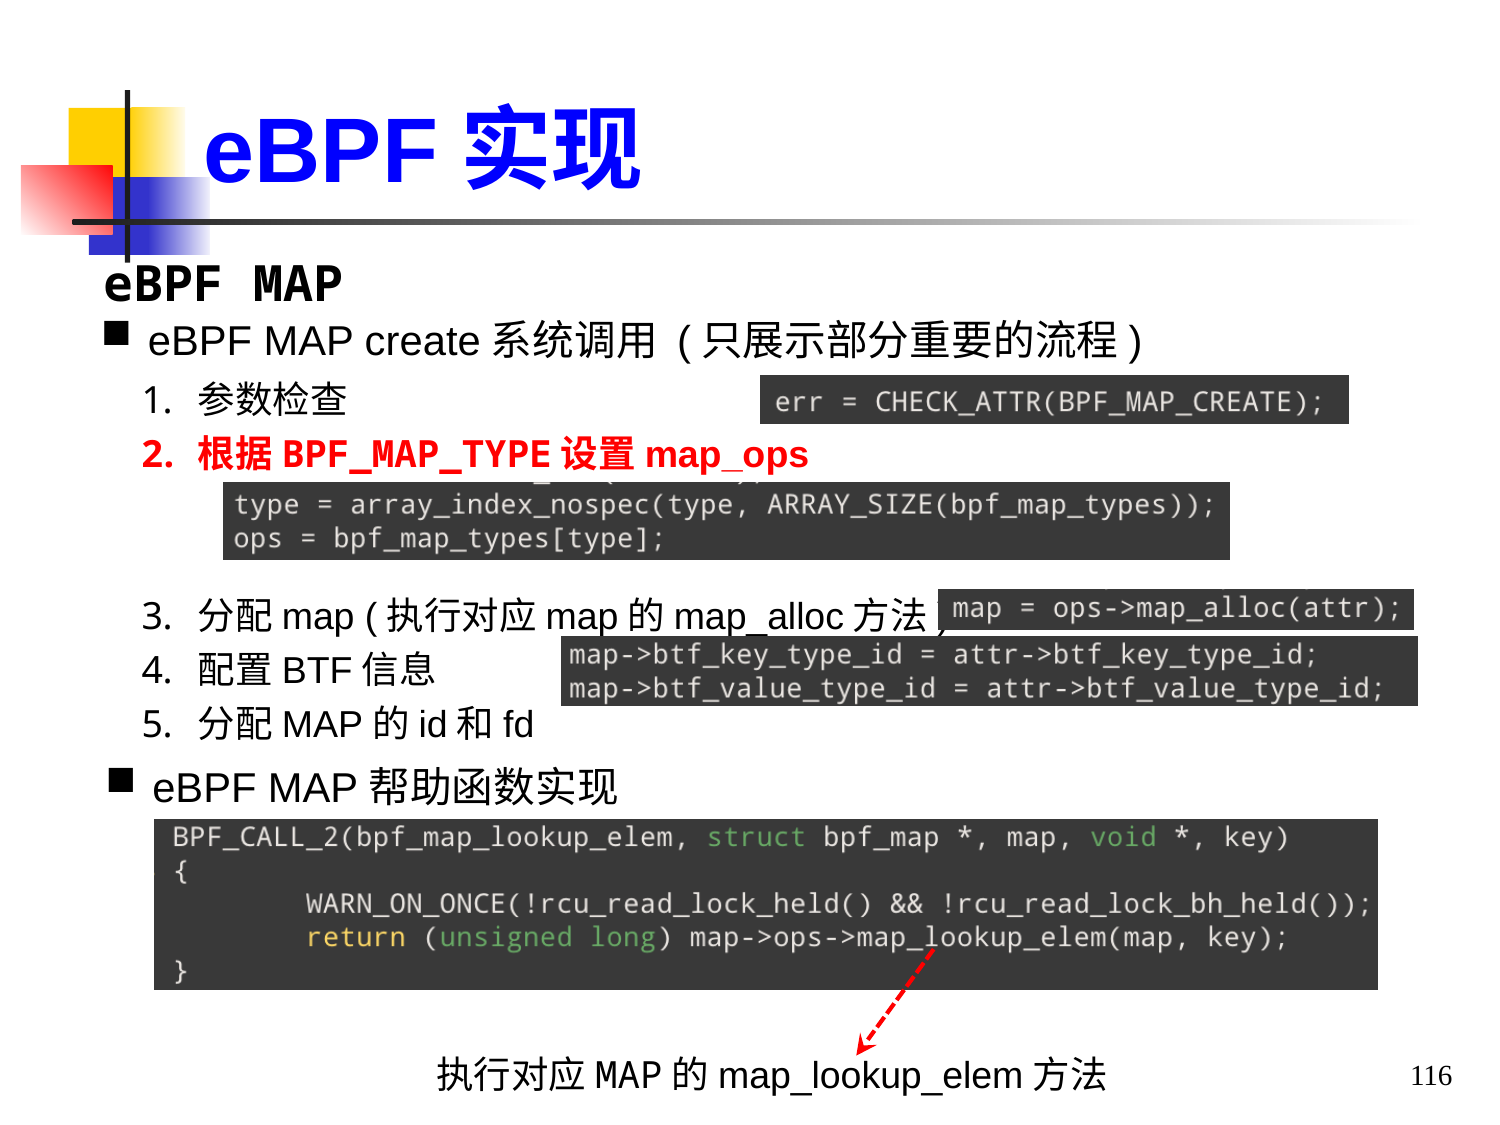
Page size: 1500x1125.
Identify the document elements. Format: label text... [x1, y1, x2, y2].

text_box 参数检查 根据BPF_MAP_TYPE设置map_ops 分配map (执行对应map的map_alloc方法) 配置BTF信息 分配MAP的id和fd [126, 359, 1220, 753]
slide_number 116 [1155, 1024, 1468, 1100]
text_box 执行对应MAP的map_lookup_elem方法 [421, 1043, 1253, 1103]
text_box eBPF MAP create系统调用 (只展示部分重要的流程) [86, 306, 1468, 371]
picture [222, 482, 1230, 561]
picture [938, 589, 1415, 630]
picture [760, 375, 1349, 424]
text_box eBPF MAP帮助函数实现 [90, 753, 753, 819]
text_box eBPF实现 [188, 35, 1468, 208]
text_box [855, 948, 934, 1056]
picture [560, 636, 1418, 706]
picture [154, 818, 1378, 991]
text_box eBPF MAP [88, 244, 727, 306]
